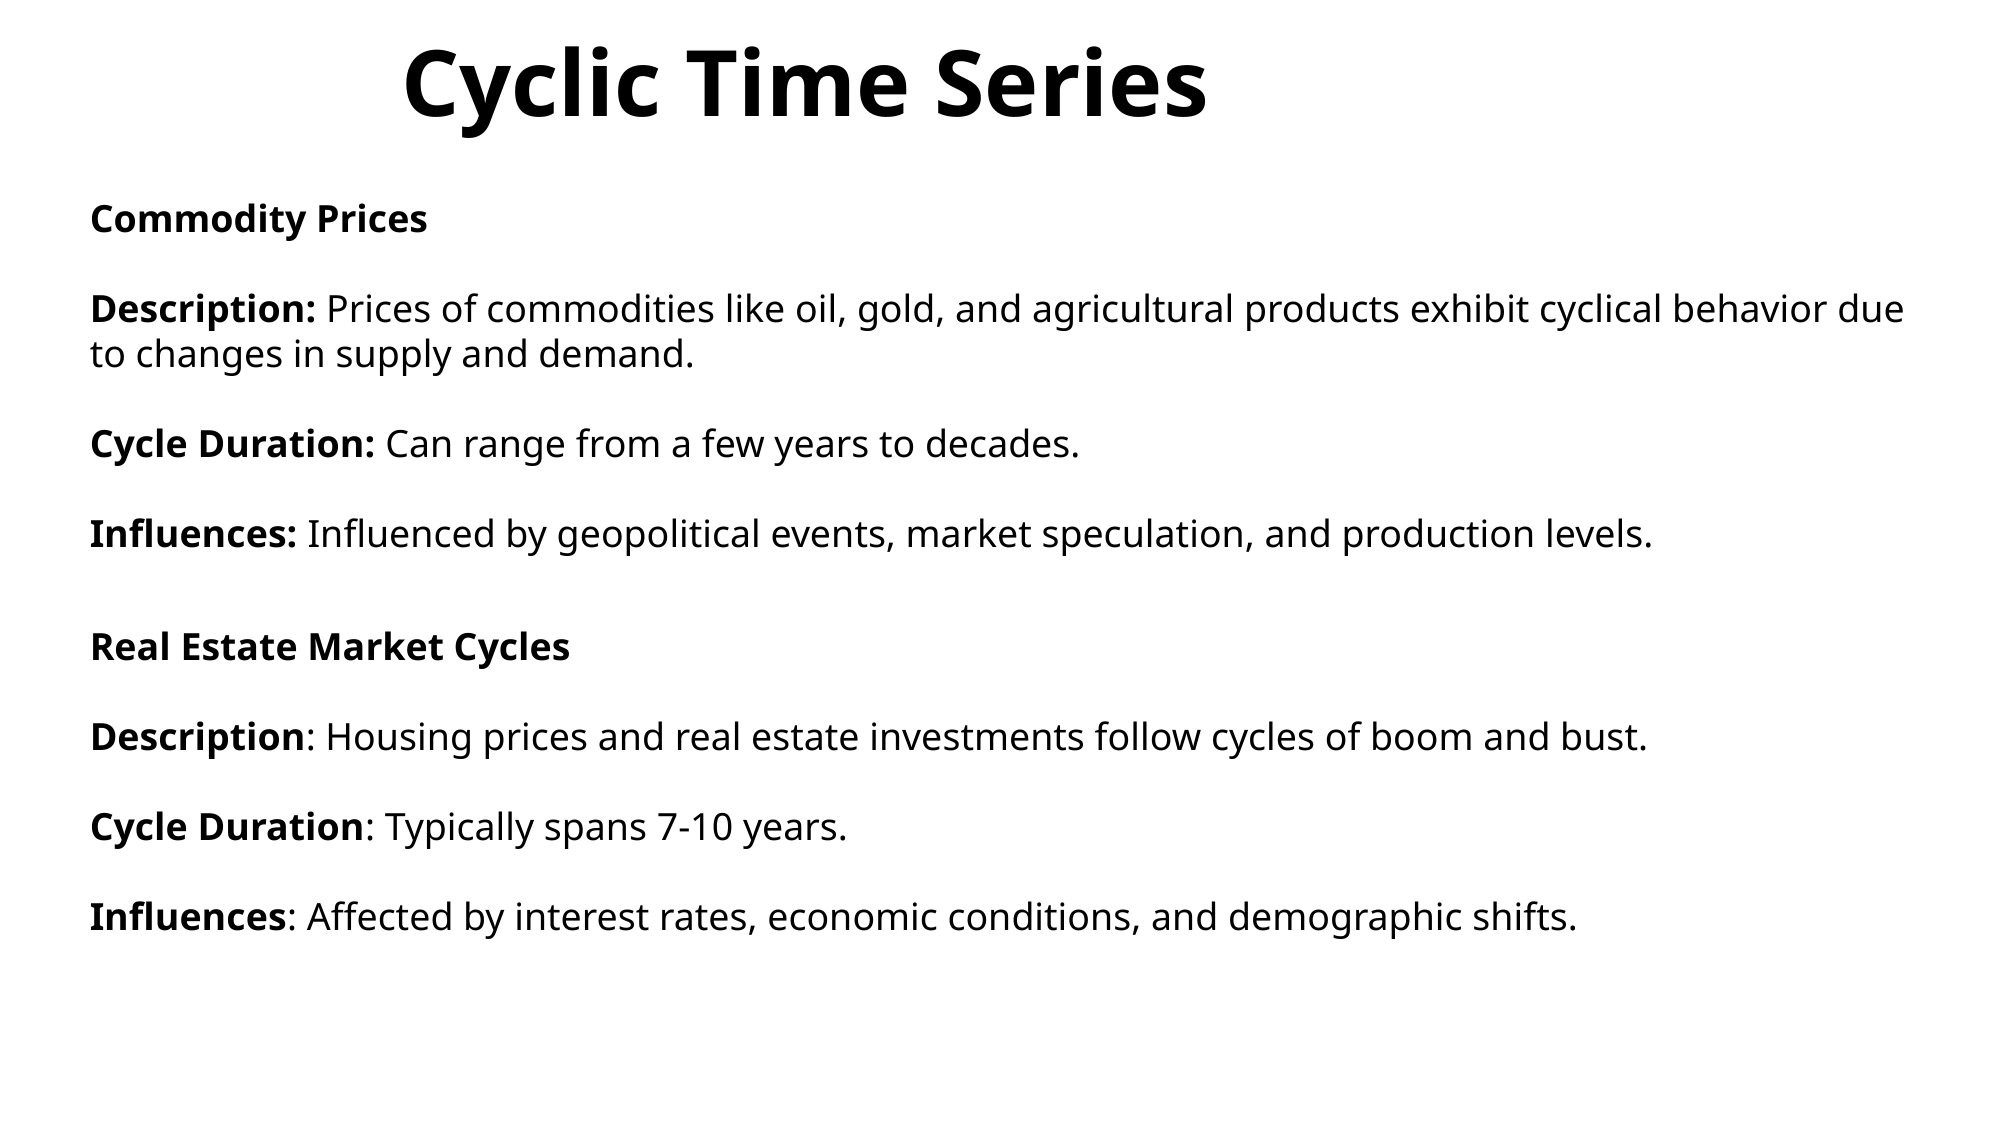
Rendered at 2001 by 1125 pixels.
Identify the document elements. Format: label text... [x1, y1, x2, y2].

text_box Real Estate Market Cycles Description: Housing prices and real estate investments follow cycles of boom and bust. Cycle Duration: Typically spans 7-10 years. Influences: Affected by interest rates, economic conditions, and demographic shifts. [75, 615, 1925, 946]
title Cyclic Time Series [116, 24, 1884, 137]
text_box Commodity Prices Description: Prices of commodities like oil, gold, and agricultural products exhibit cyclical behavior due to changes in supply and demand. Cycle Duration: Can range from a few years to decades. Influences: Influenced by geopolitical events, market speculation, and production levels. [75, 187, 1925, 563]
